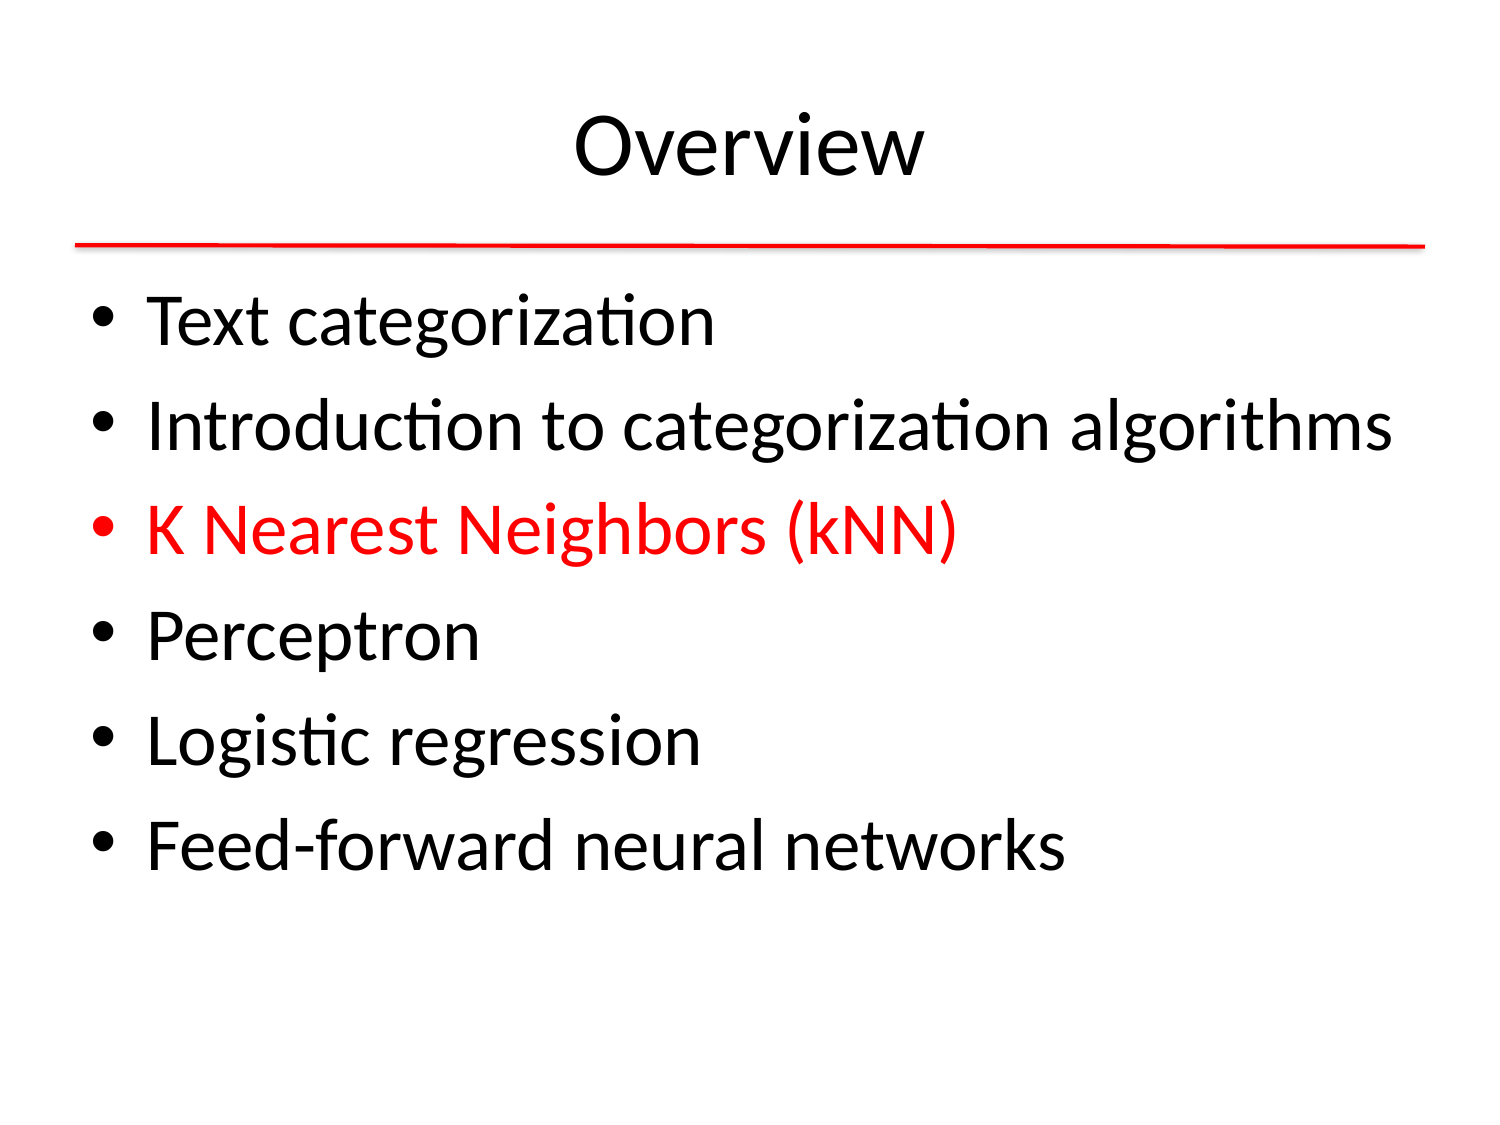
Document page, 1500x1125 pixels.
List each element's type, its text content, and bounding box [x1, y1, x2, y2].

title Overview [75, 45, 1425, 233]
list Text categorization Introduction to categorization algorithms K Nearest Neighbors (kNN) Perceptron Logistic regression Feed-forward neural networks [75, 262, 1425, 1005]
